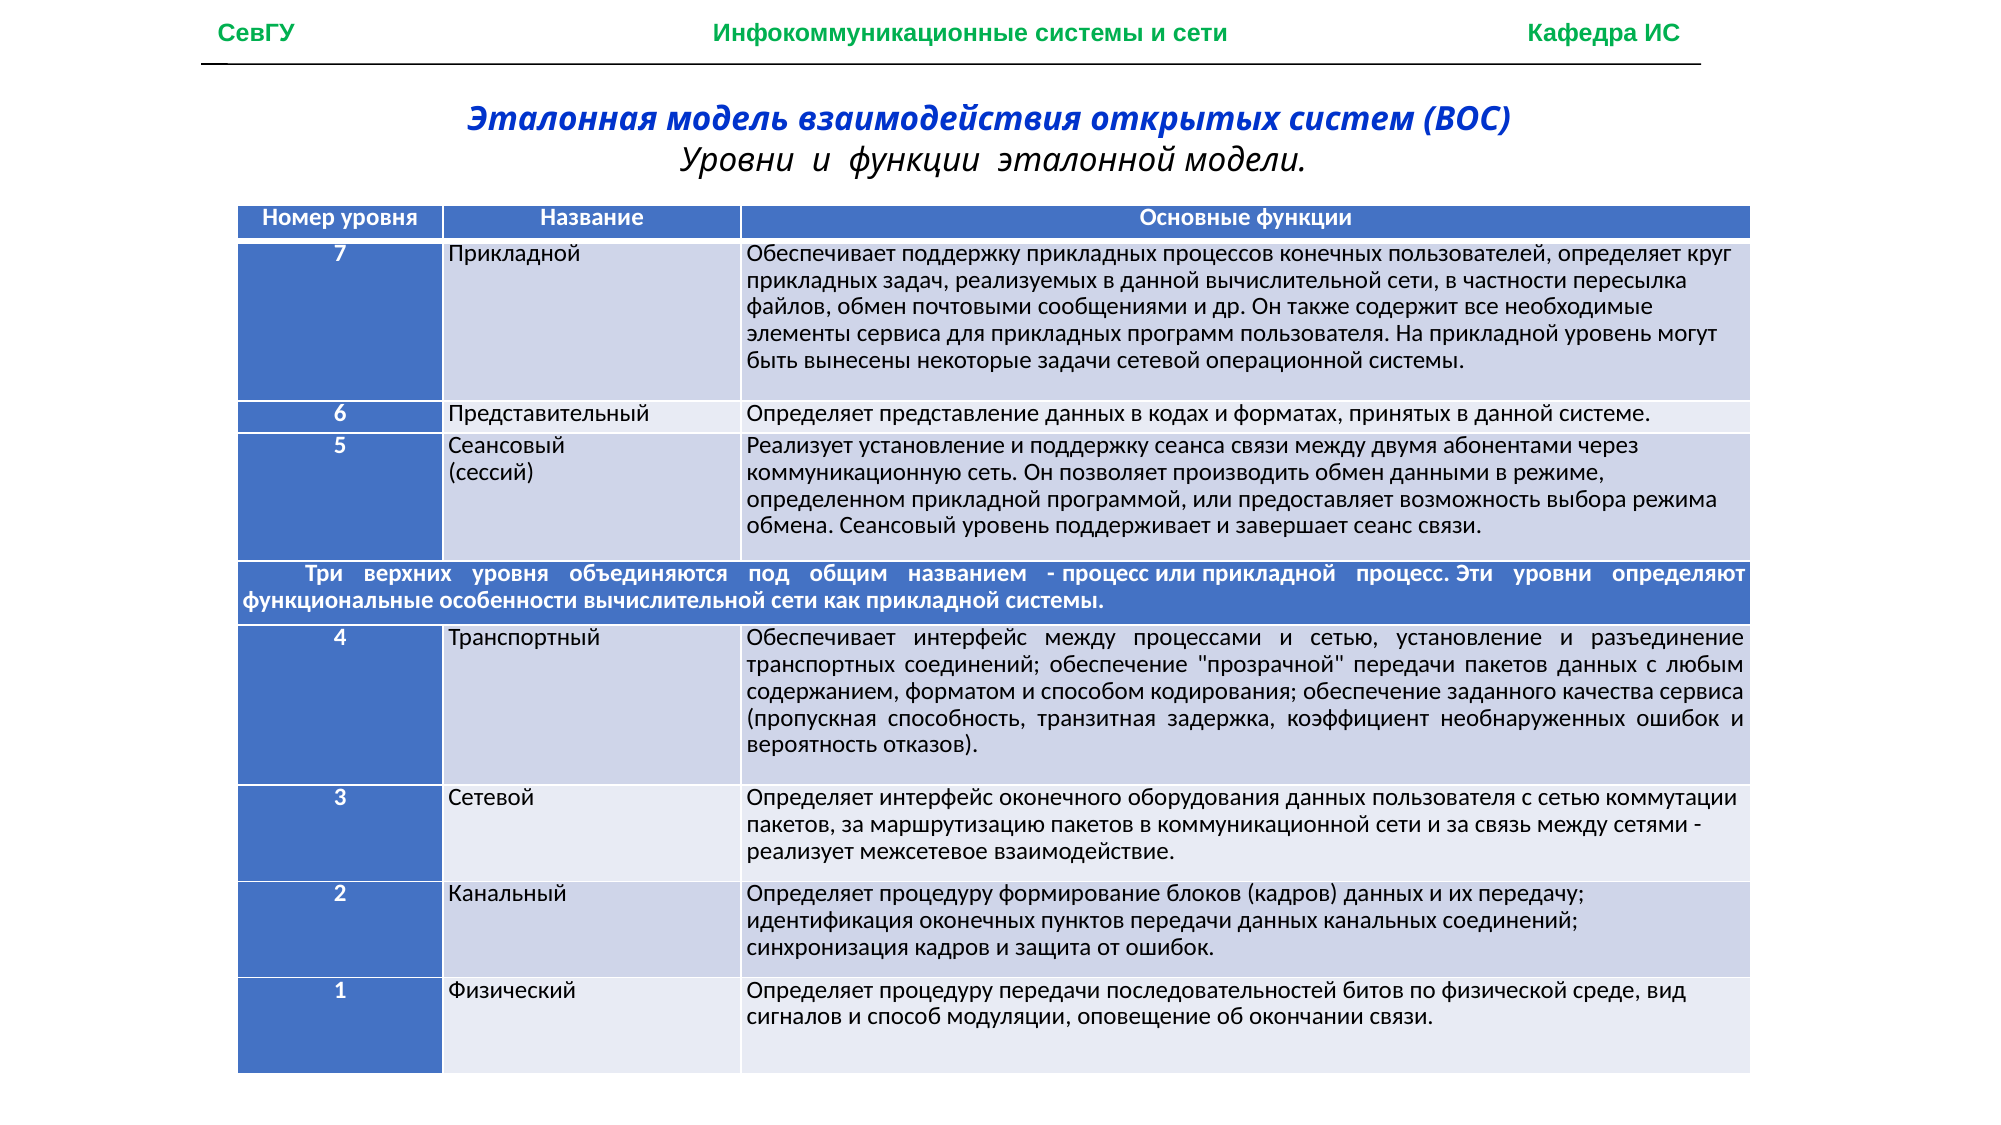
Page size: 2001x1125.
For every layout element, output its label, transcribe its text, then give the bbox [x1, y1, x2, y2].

table_cell 1 [238, 978, 442, 1073]
text_box Эталонная модель взаимодействия открытых систем (ВОС) Уровни и функции эталонной модели. [297, 100, 1692, 185]
table_cell 4 [238, 626, 442, 784]
table_cell Реализует установление и поддержку сеанса связи между двумя абонентами через коммуникационную сеть. Он позволяет производить обмен данными в режиме, определенном прикладной программой, или предоставляет возможность выбора режима обмена. Сеансовый уровень поддерживает и завершает сеанс связи. [742, 434, 1750, 560]
text_box СевГУ Инфокоммуникационные системы и сети Кафедра ИС [201, 9, 1701, 55]
table_cell Сеансовый (сессий) [444, 434, 740, 560]
table_cell Физический [444, 978, 740, 1073]
table_cell Определяет процедуру передачи последовательностей битов по физической среде, вид сигналов и способ модуляции, оповещение об окончании связи. [742, 978, 1750, 1073]
table_cell Определяет представление данных в кодах и форматах, принятых в данной системе. [742, 402, 1750, 432]
table_cell Обеспечивает интерфейс между процессами и сетью, установление и разъединение транспортных соединений; обеспечение "прозрачной" передачи пакетов данных с любым содержанием, форматом и способом кодирования; обеспечение заданного качества сервиса (пропускная способность, транзитная задержка, коэффициент необнаруженных ошибок и вероятность отказов). [742, 626, 1750, 784]
table_cell Прикладной [444, 244, 740, 400]
table_cell Транспортный [444, 626, 740, 784]
table_cell 7 [238, 244, 442, 400]
table_header Основные функции [742, 206, 1750, 238]
table_cell 5 [238, 434, 442, 560]
table_cell Определяет процедуру формирование блоков (кадров) данных и их передачу; идентификация оконечных пунктов передачи данных канальных соединений; синхронизация кадров и защита от ошибок. [742, 882, 1750, 977]
table_header Название [444, 206, 740, 238]
table_cell Три верхних уровня объединяются под общим названием - процесс или прикладной процесс. Эти уровни определяют функциональные особенности вычислительной сети как прикладной системы. [238, 562, 1750, 624]
table_cell Представительный [444, 402, 740, 432]
table_cell 2 [238, 882, 442, 977]
table_cell Канальный [444, 882, 740, 977]
table_cell Определяет интерфейс оконечного оборудования данных пользователя с сетью коммутации пакетов, за маршрутизацию пакетов в коммуникационной сети и за связь между сетями - реализует межсетевое взаимодействие. [742, 786, 1750, 881]
table_cell 6 [238, 402, 442, 432]
table_header Номер уровня [238, 206, 442, 238]
table_cell Обеспечивает поддержку прикладных процессов конечных пользователей, определяет круг прикладных задач, реализуемых в данной вычислительной сети, в частности пересылка файлов, обмен почтовыми сообщениями и др. Он также содержит все необходимые элементы сервиса для прикладных программ пользователя. На прикладной уровень могут быть вынесены некоторые задачи сетевой операционной системы. [742, 244, 1750, 400]
table_cell 3 [238, 786, 442, 881]
table_cell Сетевой [444, 786, 740, 881]
